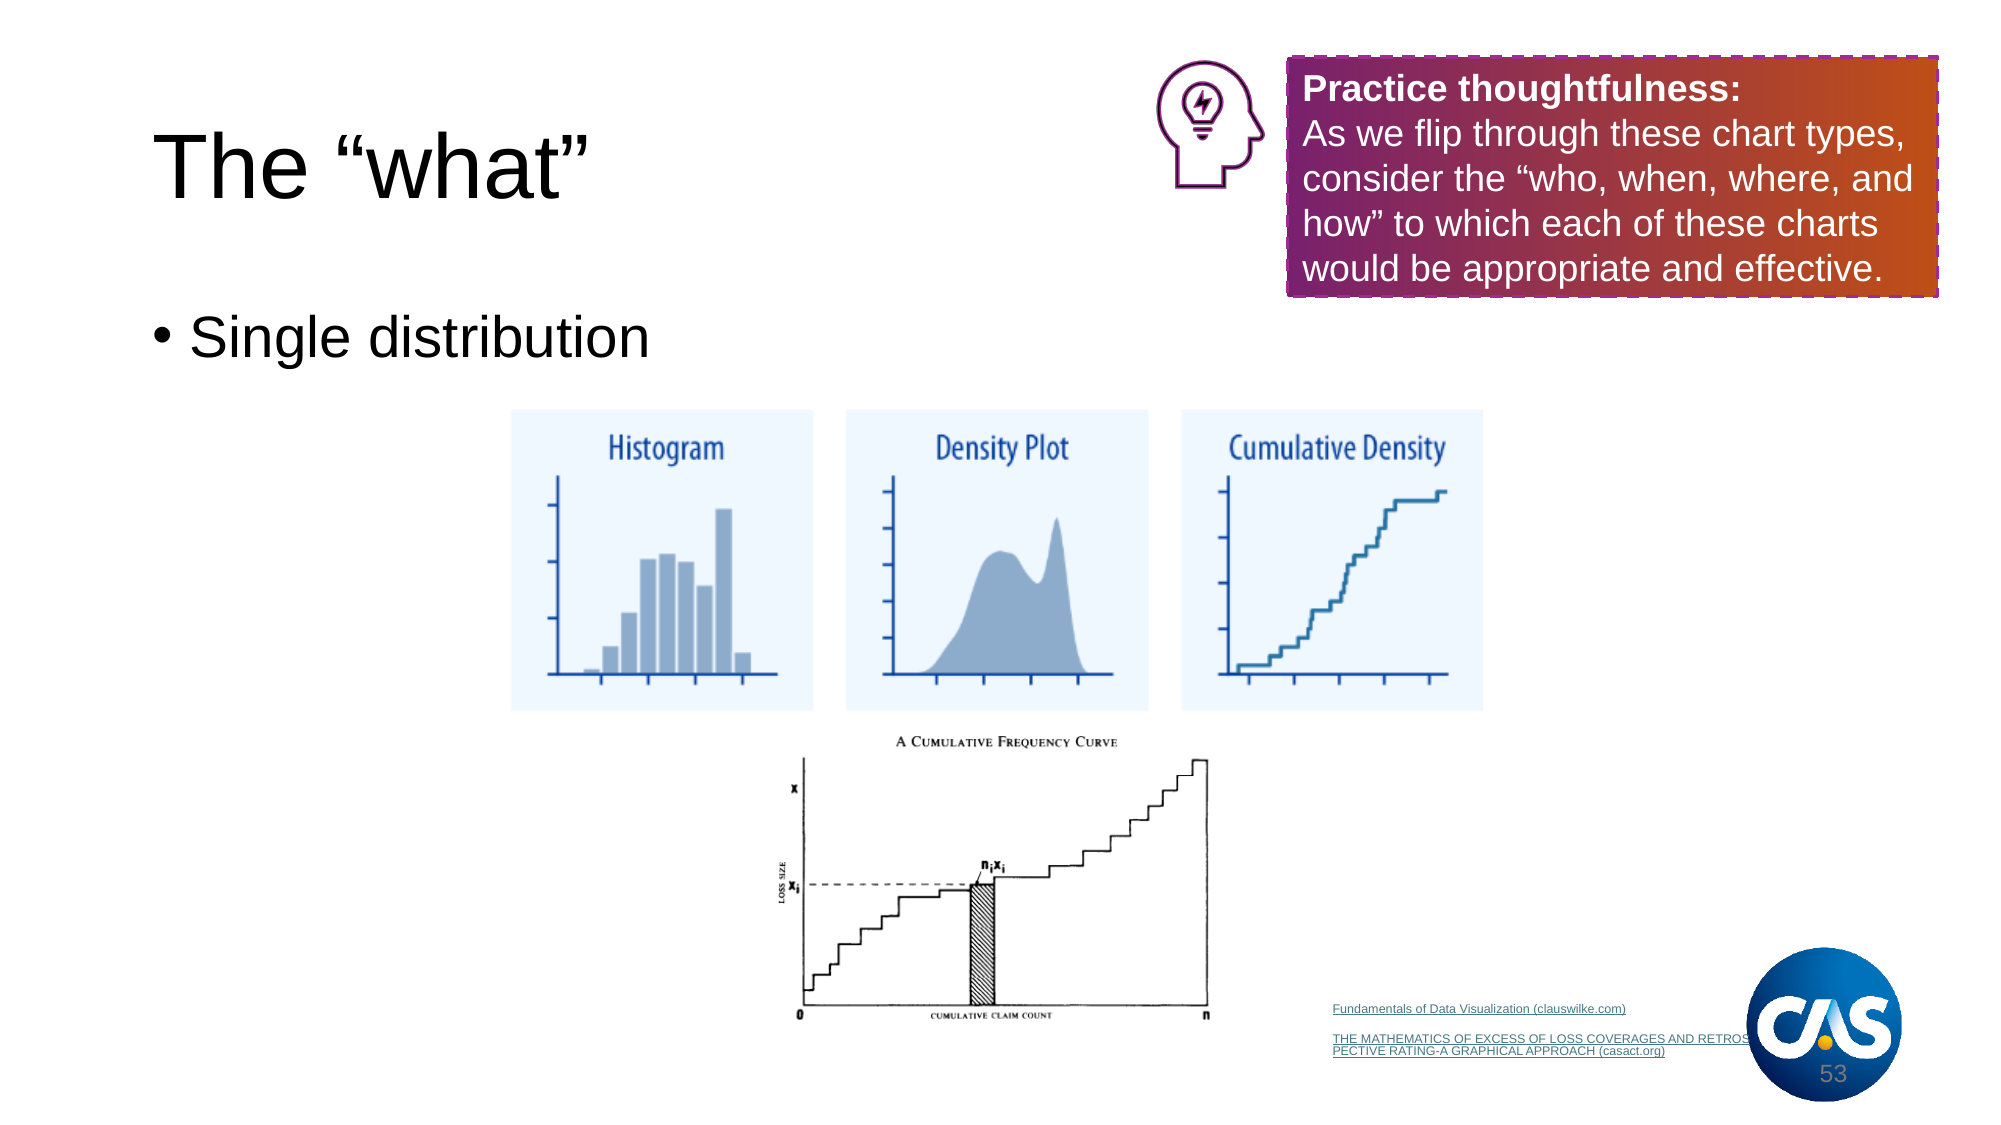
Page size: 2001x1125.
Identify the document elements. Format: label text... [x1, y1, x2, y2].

picture [1742, 943, 1906, 1106]
list Single distribution [137, 299, 1863, 1014]
text_box Fundamentals of Data Visualization (clauswilke.com) THE MATHEMATICS OF EXCESS OF LOSS COVERAGES AND RETROSPECTIVE RATING-A GRAPHICAL APPROACH (casact.org) [1317, 993, 1768, 1054]
picture [504, 401, 1496, 724]
title The “what” [137, 59, 1134, 278]
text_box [1134, 52, 1938, 300]
picture [776, 730, 1224, 1032]
slide_number 53 [1412, 1042, 1863, 1103]
